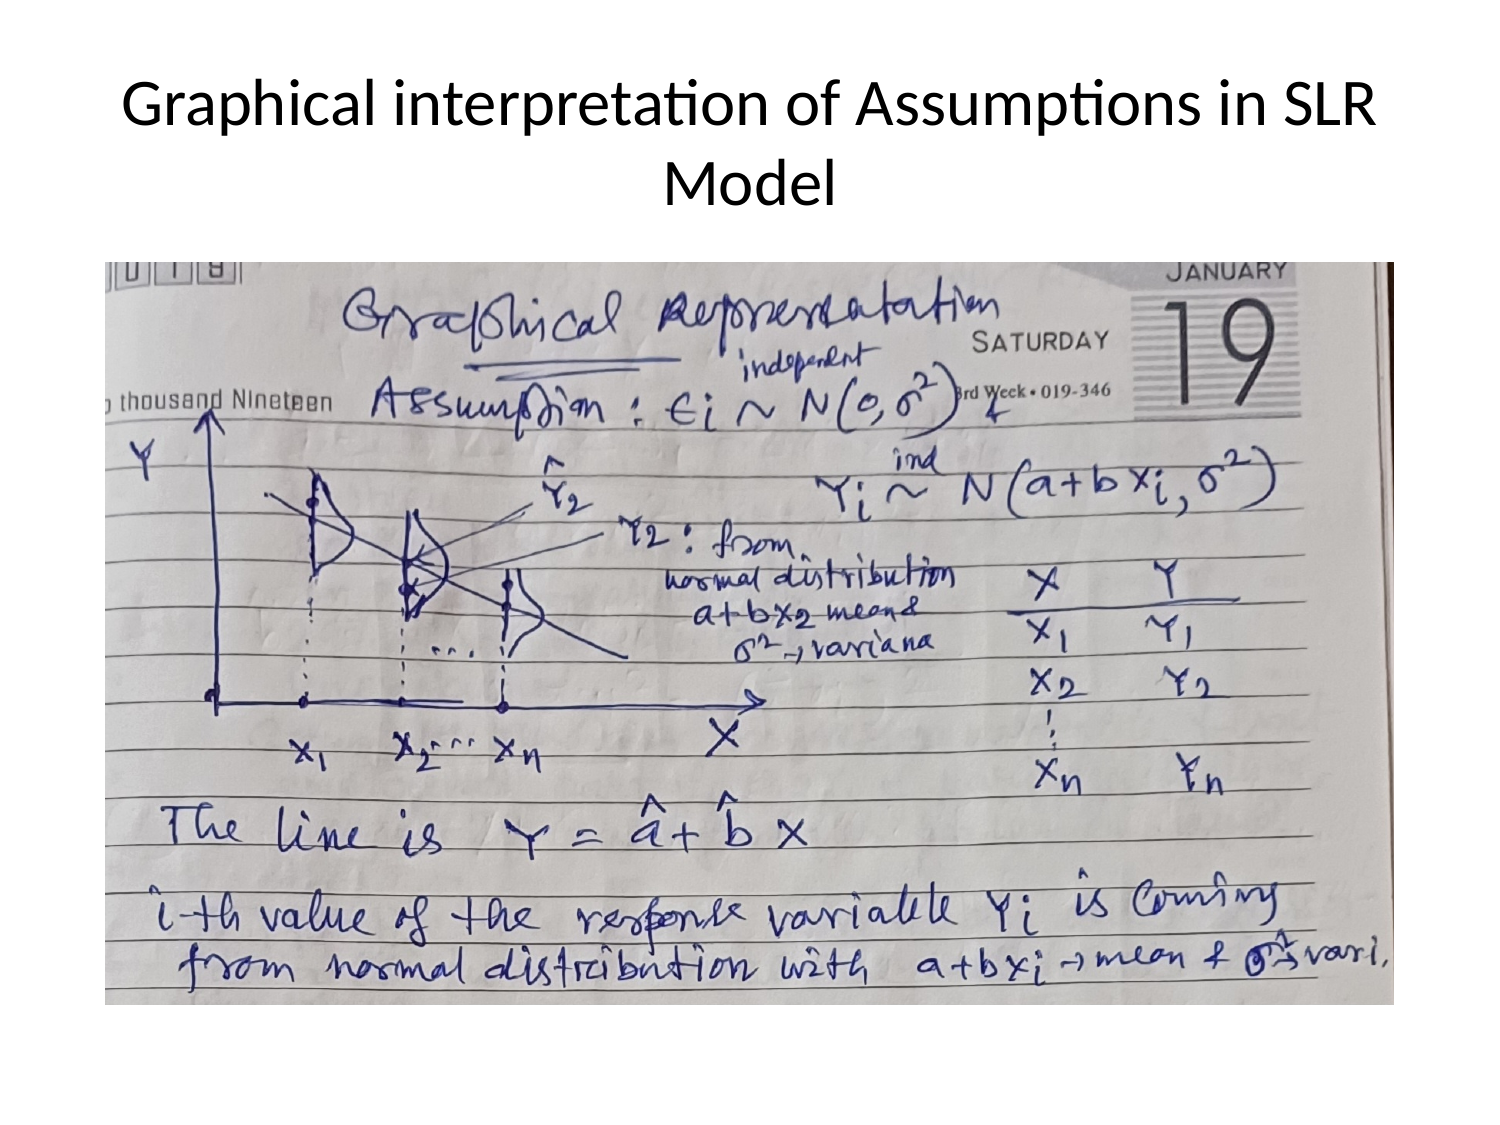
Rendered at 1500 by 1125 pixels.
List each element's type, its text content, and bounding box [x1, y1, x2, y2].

title Graphical interpretation of Assumptions in SLR Model [75, 45, 1425, 233]
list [105, 262, 1395, 1006]
